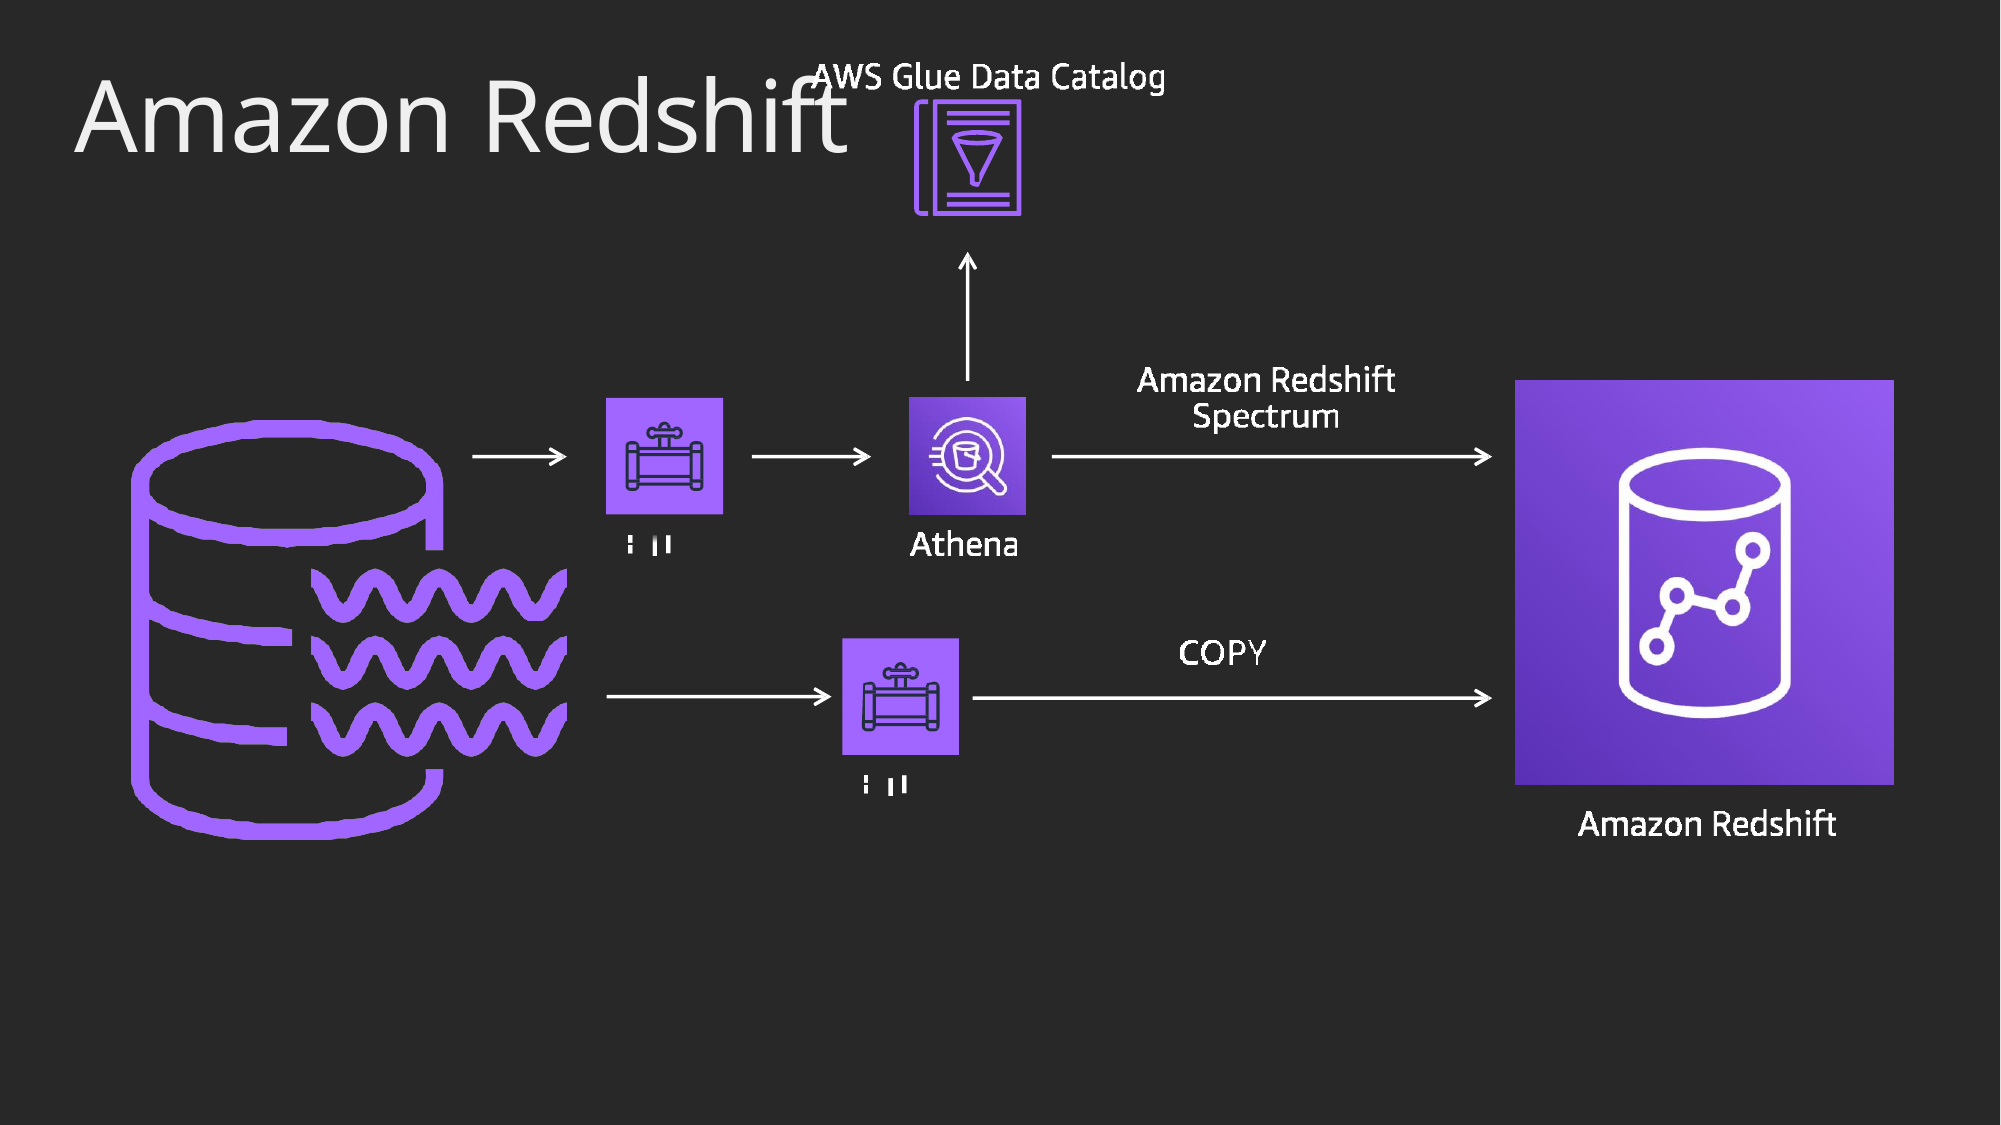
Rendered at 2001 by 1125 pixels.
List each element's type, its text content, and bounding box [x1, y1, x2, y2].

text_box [605, 397, 724, 515]
text_box [751, 447, 872, 466]
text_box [842, 638, 960, 756]
picture [1180, 640, 1266, 665]
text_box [627, 531, 681, 556]
text_box [1051, 447, 1493, 466]
picture [910, 530, 1018, 557]
text_box [606, 687, 832, 706]
text_box [972, 688, 1493, 708]
title Amazon Redshift [72, 50, 1794, 241]
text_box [811, 62, 1165, 217]
picture [1194, 402, 1338, 434]
picture [1137, 365, 1395, 392]
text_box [131, 420, 568, 840]
picture [1578, 809, 1836, 836]
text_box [864, 772, 917, 797]
text_box [958, 251, 977, 381]
picture [909, 397, 1027, 515]
picture [1515, 380, 1895, 785]
